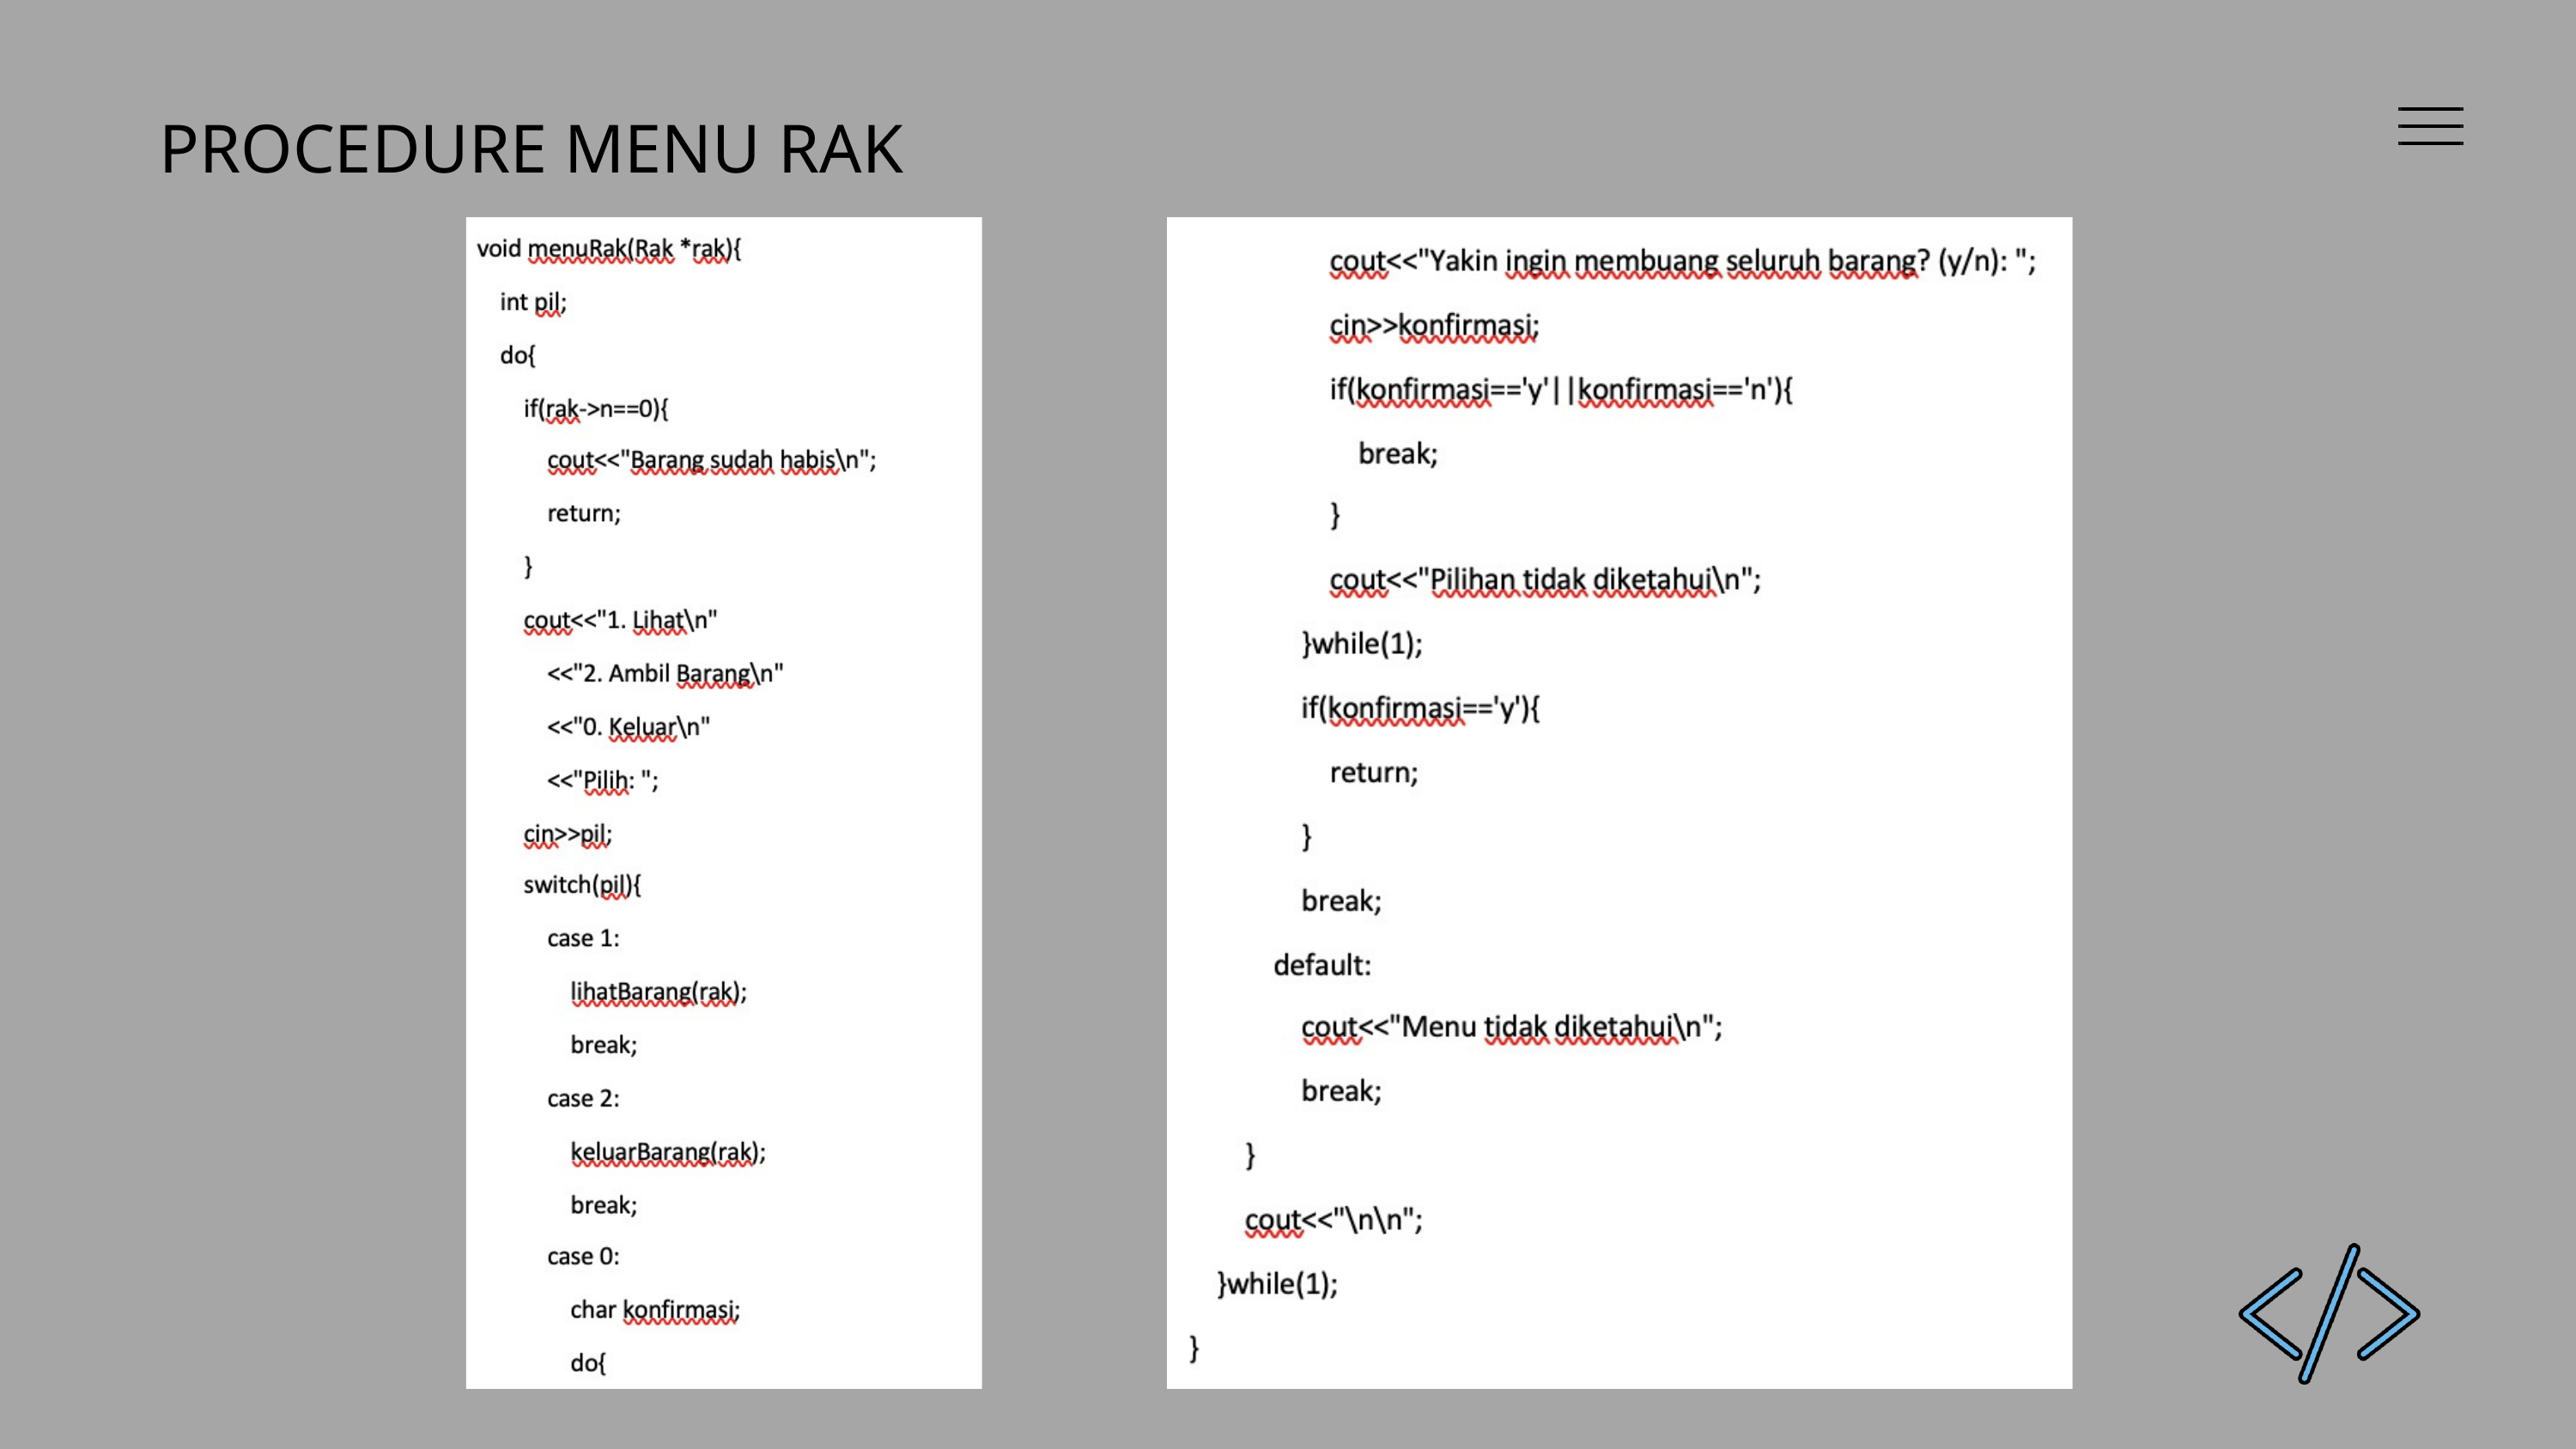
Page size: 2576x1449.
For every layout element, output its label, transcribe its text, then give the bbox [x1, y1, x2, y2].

picture [2398, 107, 2464, 145]
picture [465, 217, 982, 1390]
text_box PROCEDURE MENU RAK [144, 93, 919, 186]
picture [2239, 1243, 2421, 1385]
picture [1166, 217, 2073, 1390]
